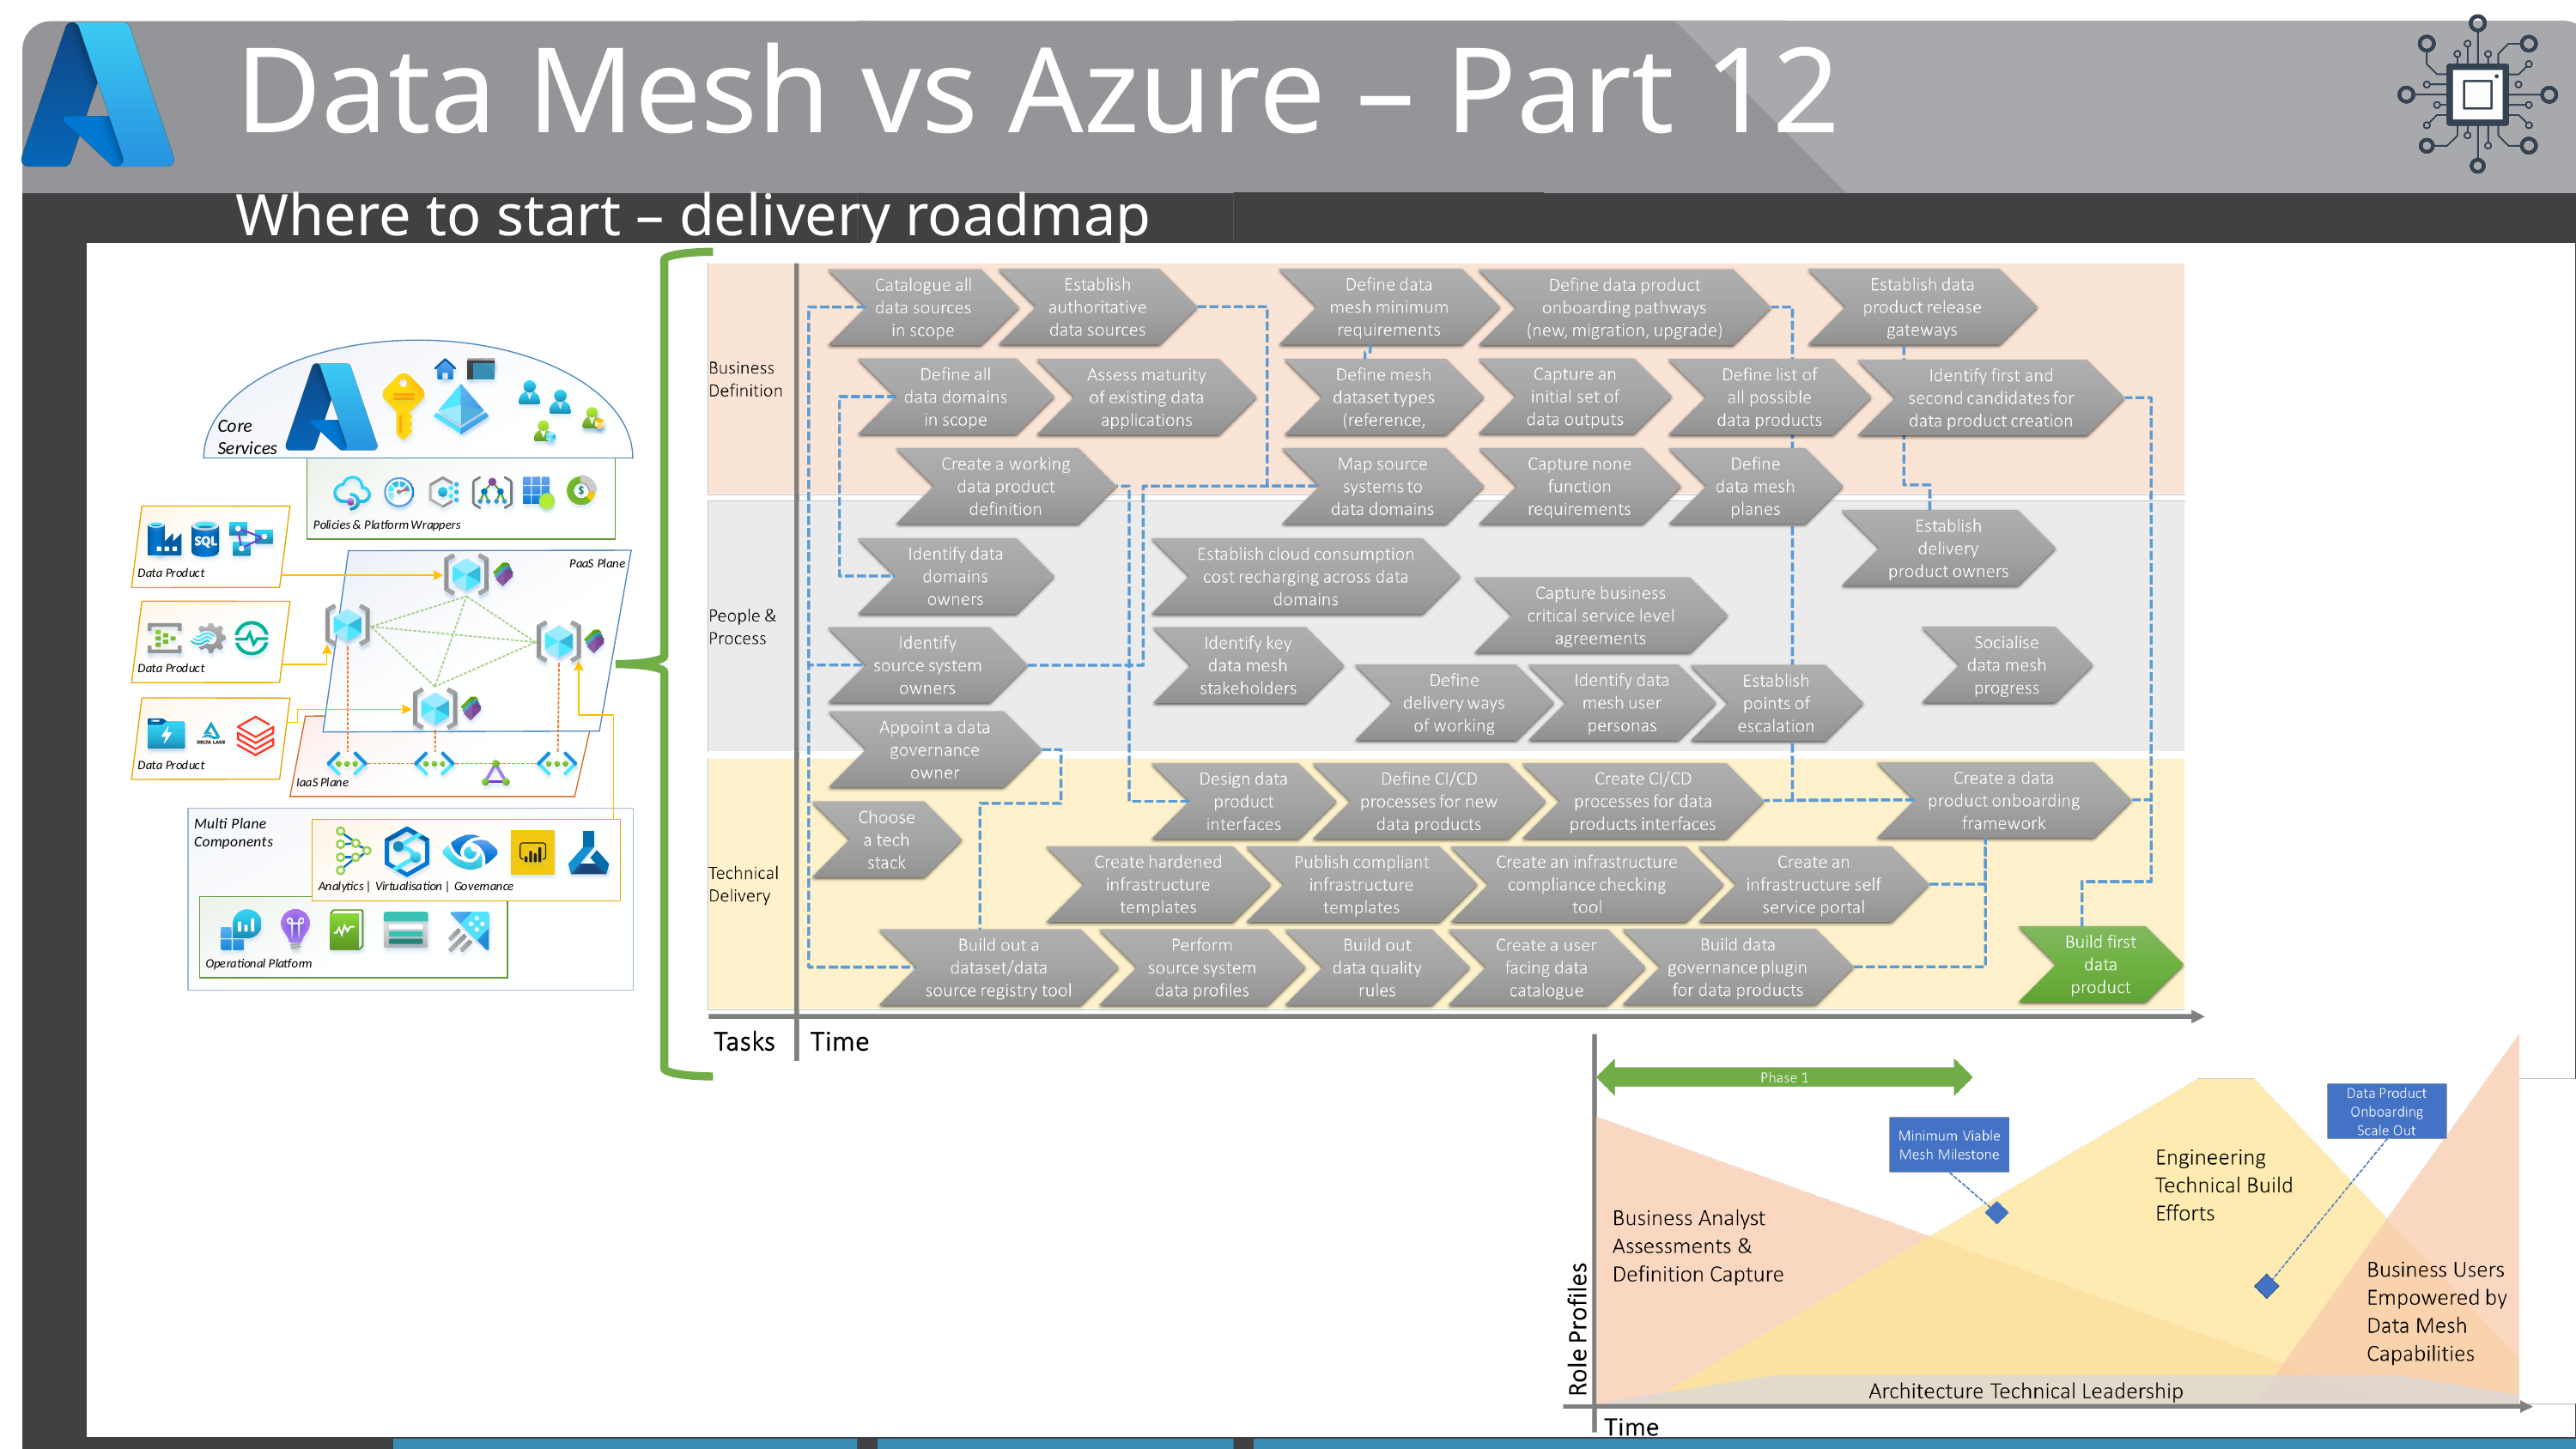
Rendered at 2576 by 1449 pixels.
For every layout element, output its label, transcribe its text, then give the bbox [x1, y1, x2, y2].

picture [2396, 12, 2561, 176]
title Data Mesh vs Azure – Part 12 [222, 24, 2361, 162]
picture [695, 261, 2576, 1449]
list Where to start – delivery roadmap [222, 179, 2559, 243]
picture [128, 336, 665, 991]
text_box [663, 250, 714, 1077]
